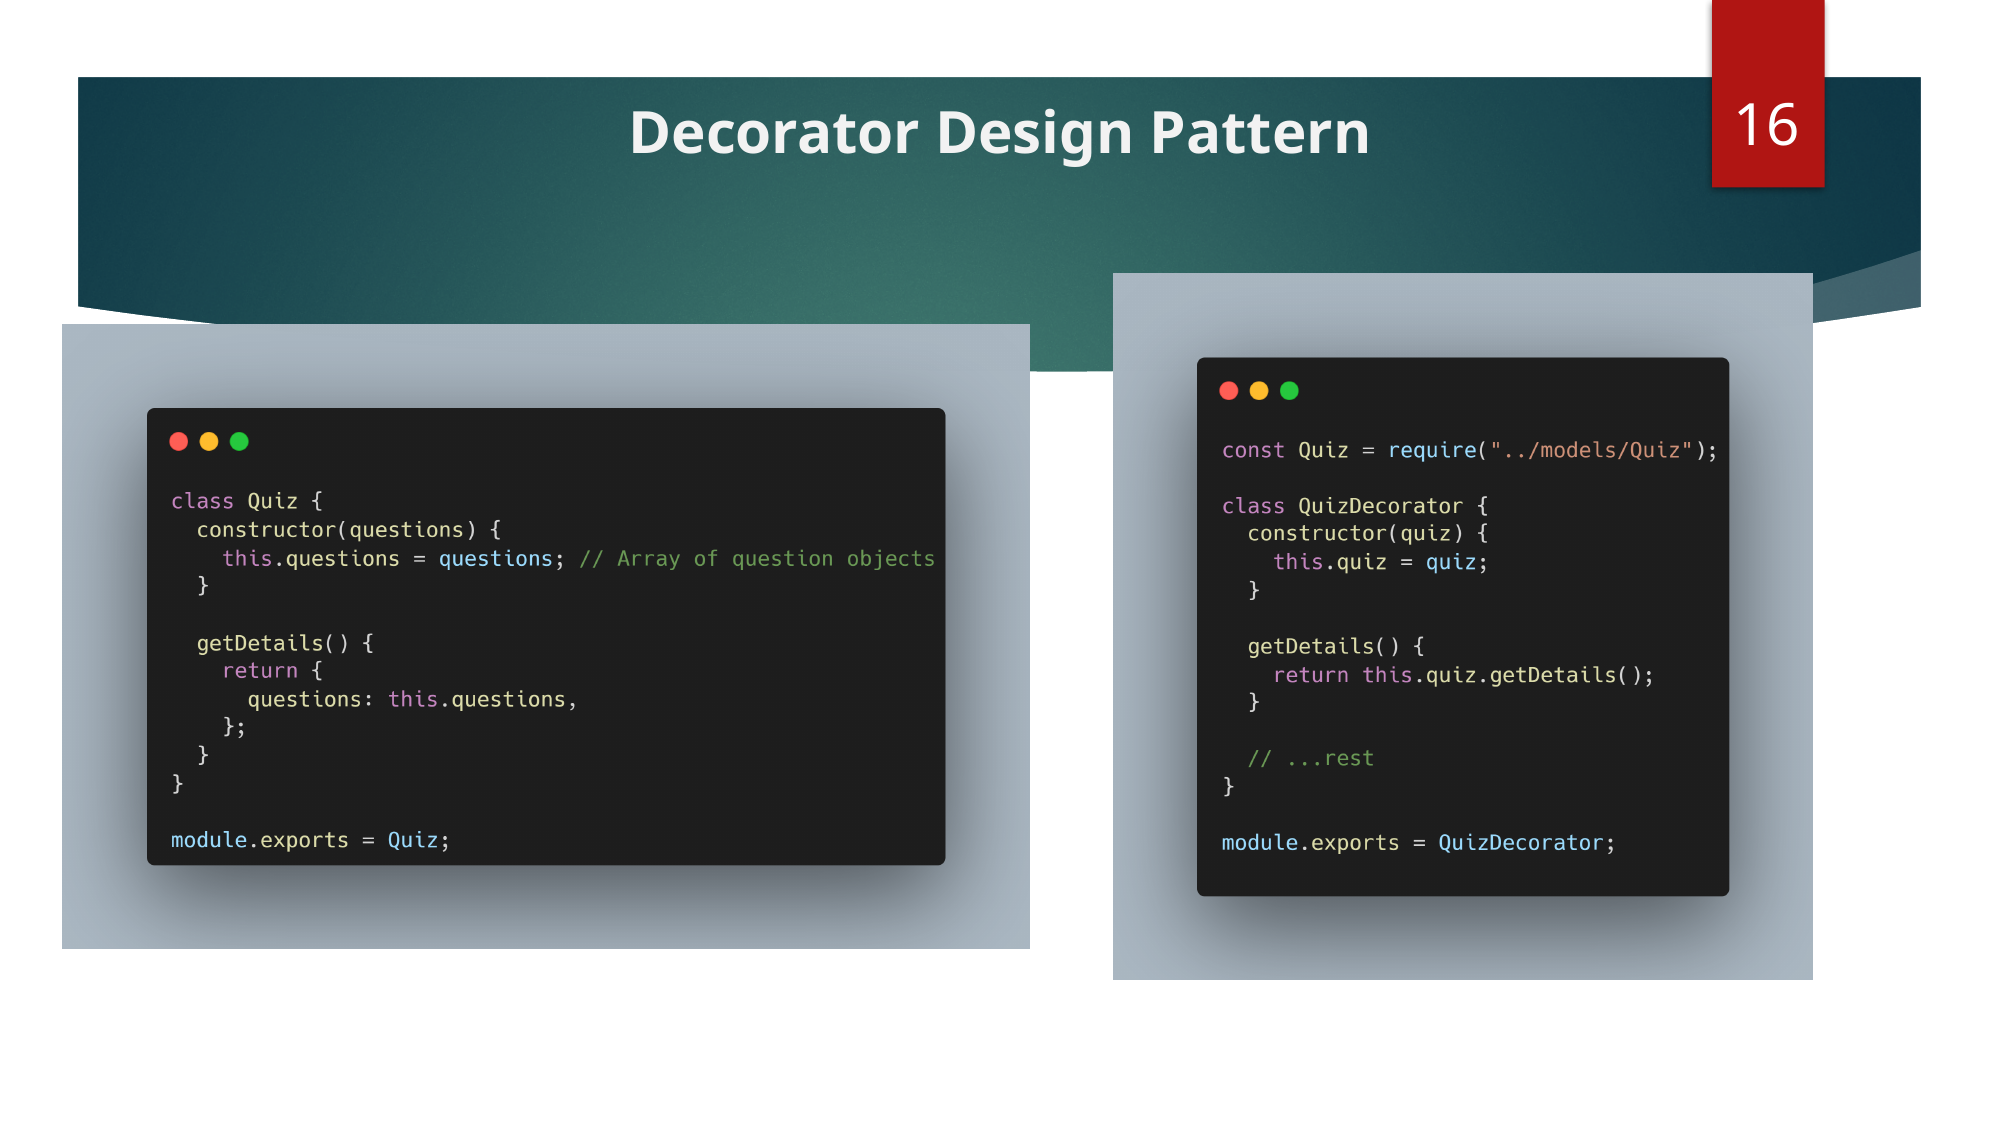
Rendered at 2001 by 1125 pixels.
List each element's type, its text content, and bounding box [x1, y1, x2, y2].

picture [61, 323, 1030, 949]
picture [1113, 271, 1813, 980]
slide_number 16 [1698, 48, 1836, 175]
text_box Decorator Design Pattern [613, 88, 1387, 173]
